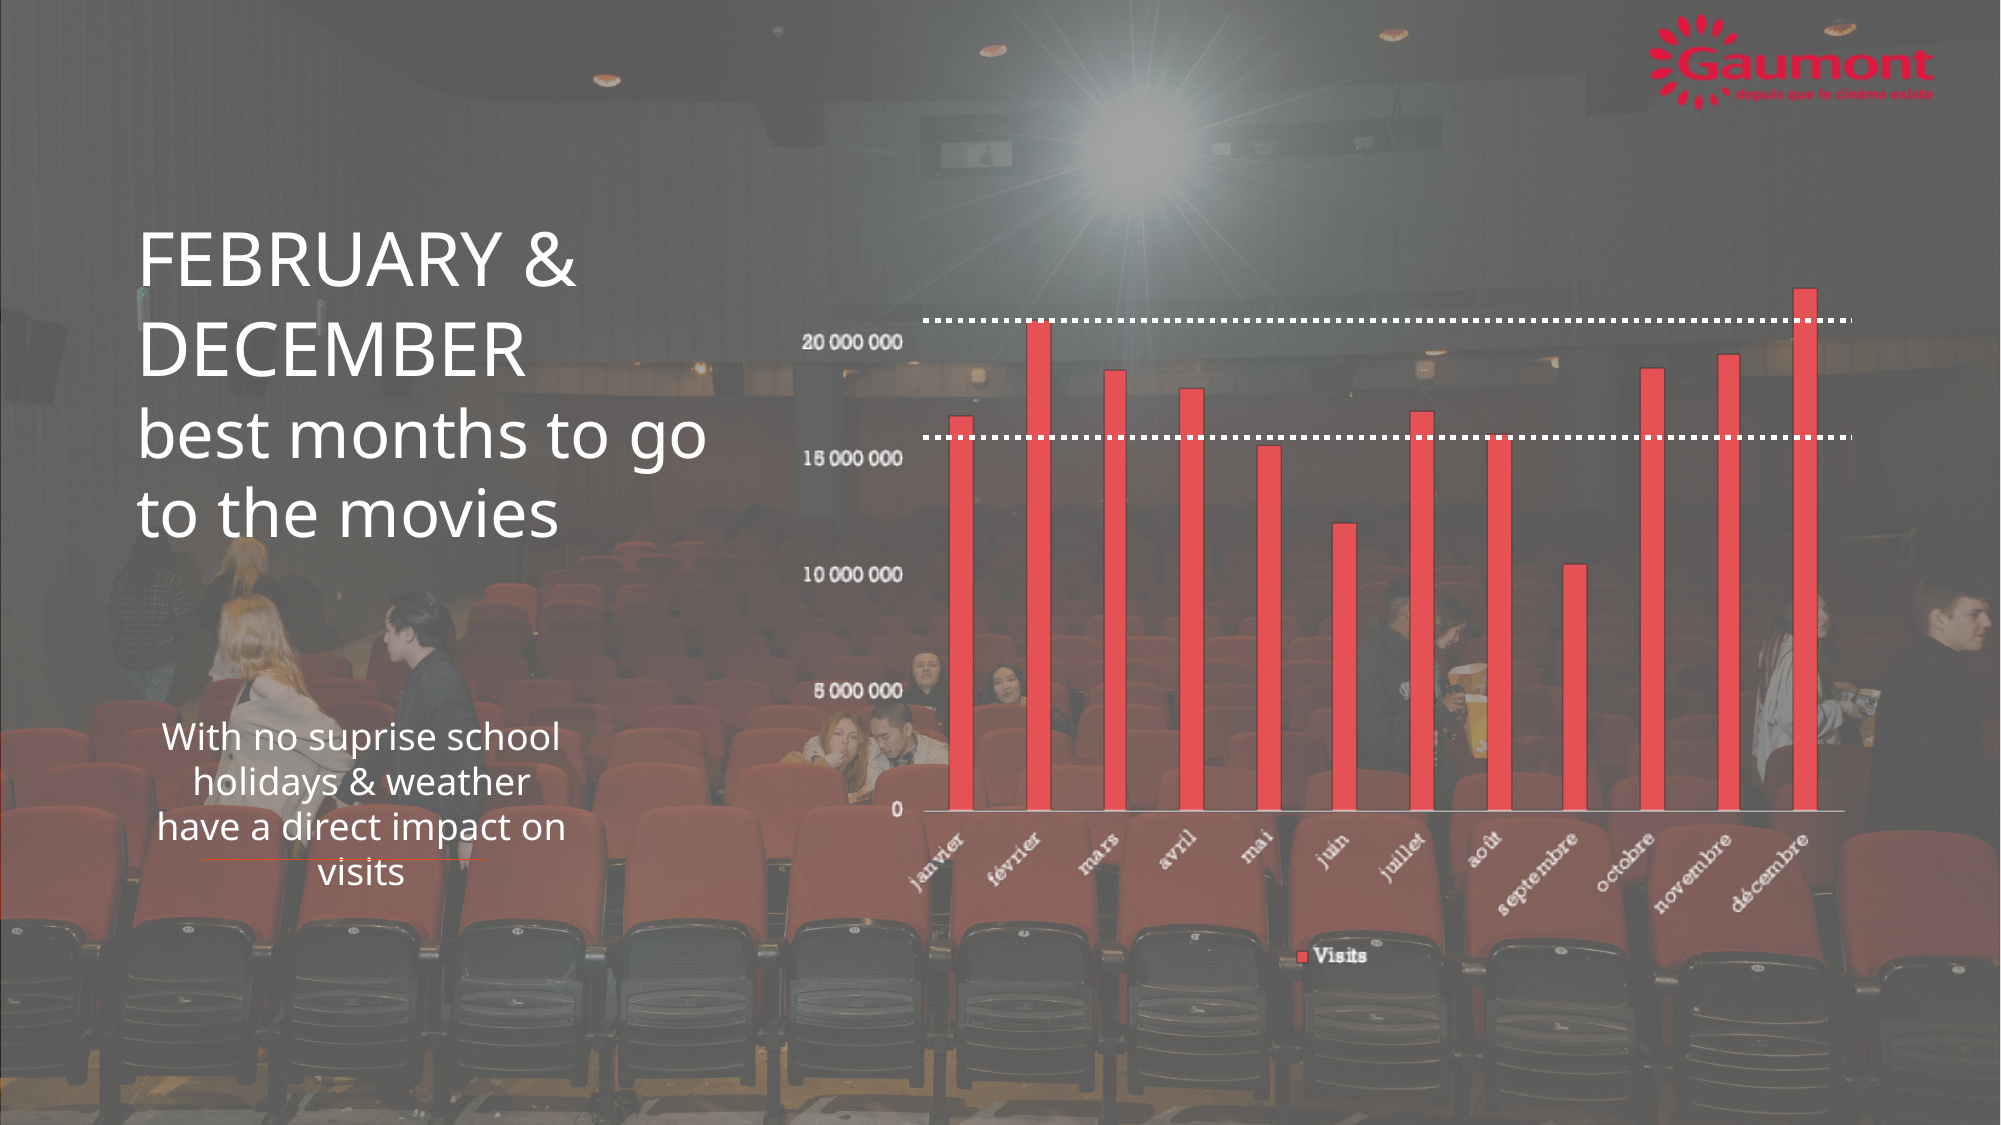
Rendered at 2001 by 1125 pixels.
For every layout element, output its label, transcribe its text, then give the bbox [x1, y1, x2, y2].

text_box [788, 225, 1869, 994]
picture [1649, 14, 1933, 110]
text_box With no suprise school holidays & weather have a direct impact on visits [131, 705, 593, 901]
text_box FEBRUARY & DECEMBER best months to go to the movies [121, 203, 761, 559]
